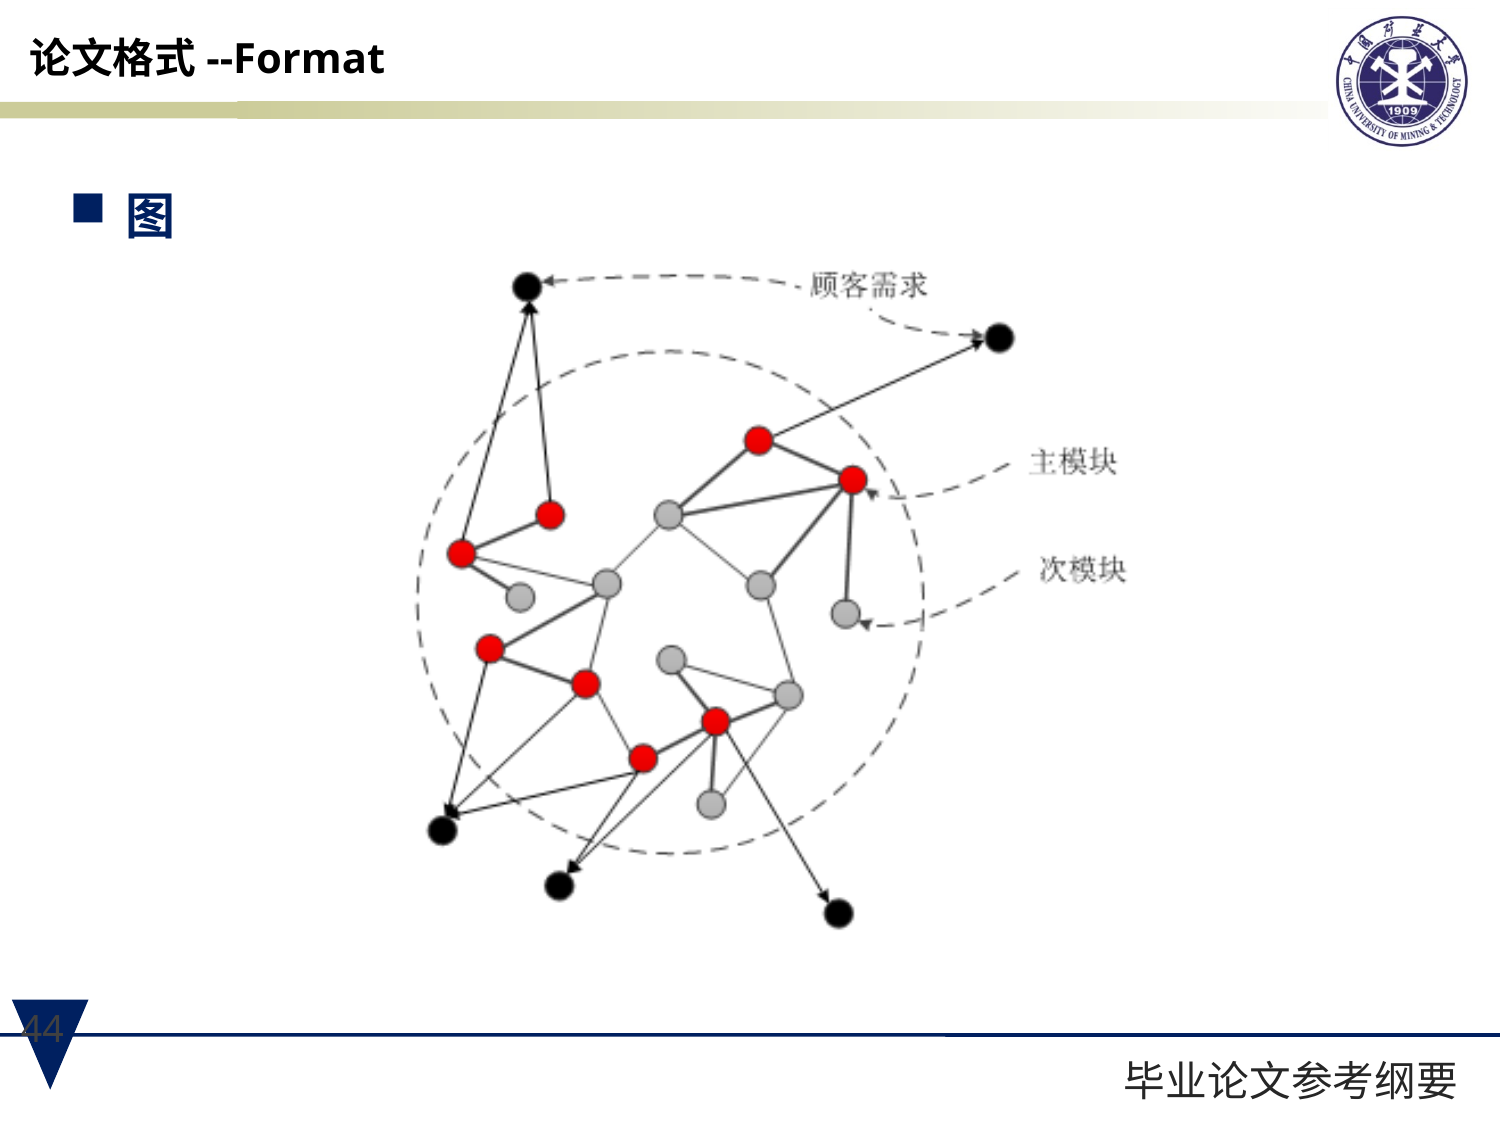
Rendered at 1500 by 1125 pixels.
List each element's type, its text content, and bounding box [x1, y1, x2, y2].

picture [356, 250, 1155, 938]
text_box 图 [52, 145, 1447, 819]
text_box 论文格式--Format [14, 0, 1497, 114]
picture [1328, 114, 1475, 154]
